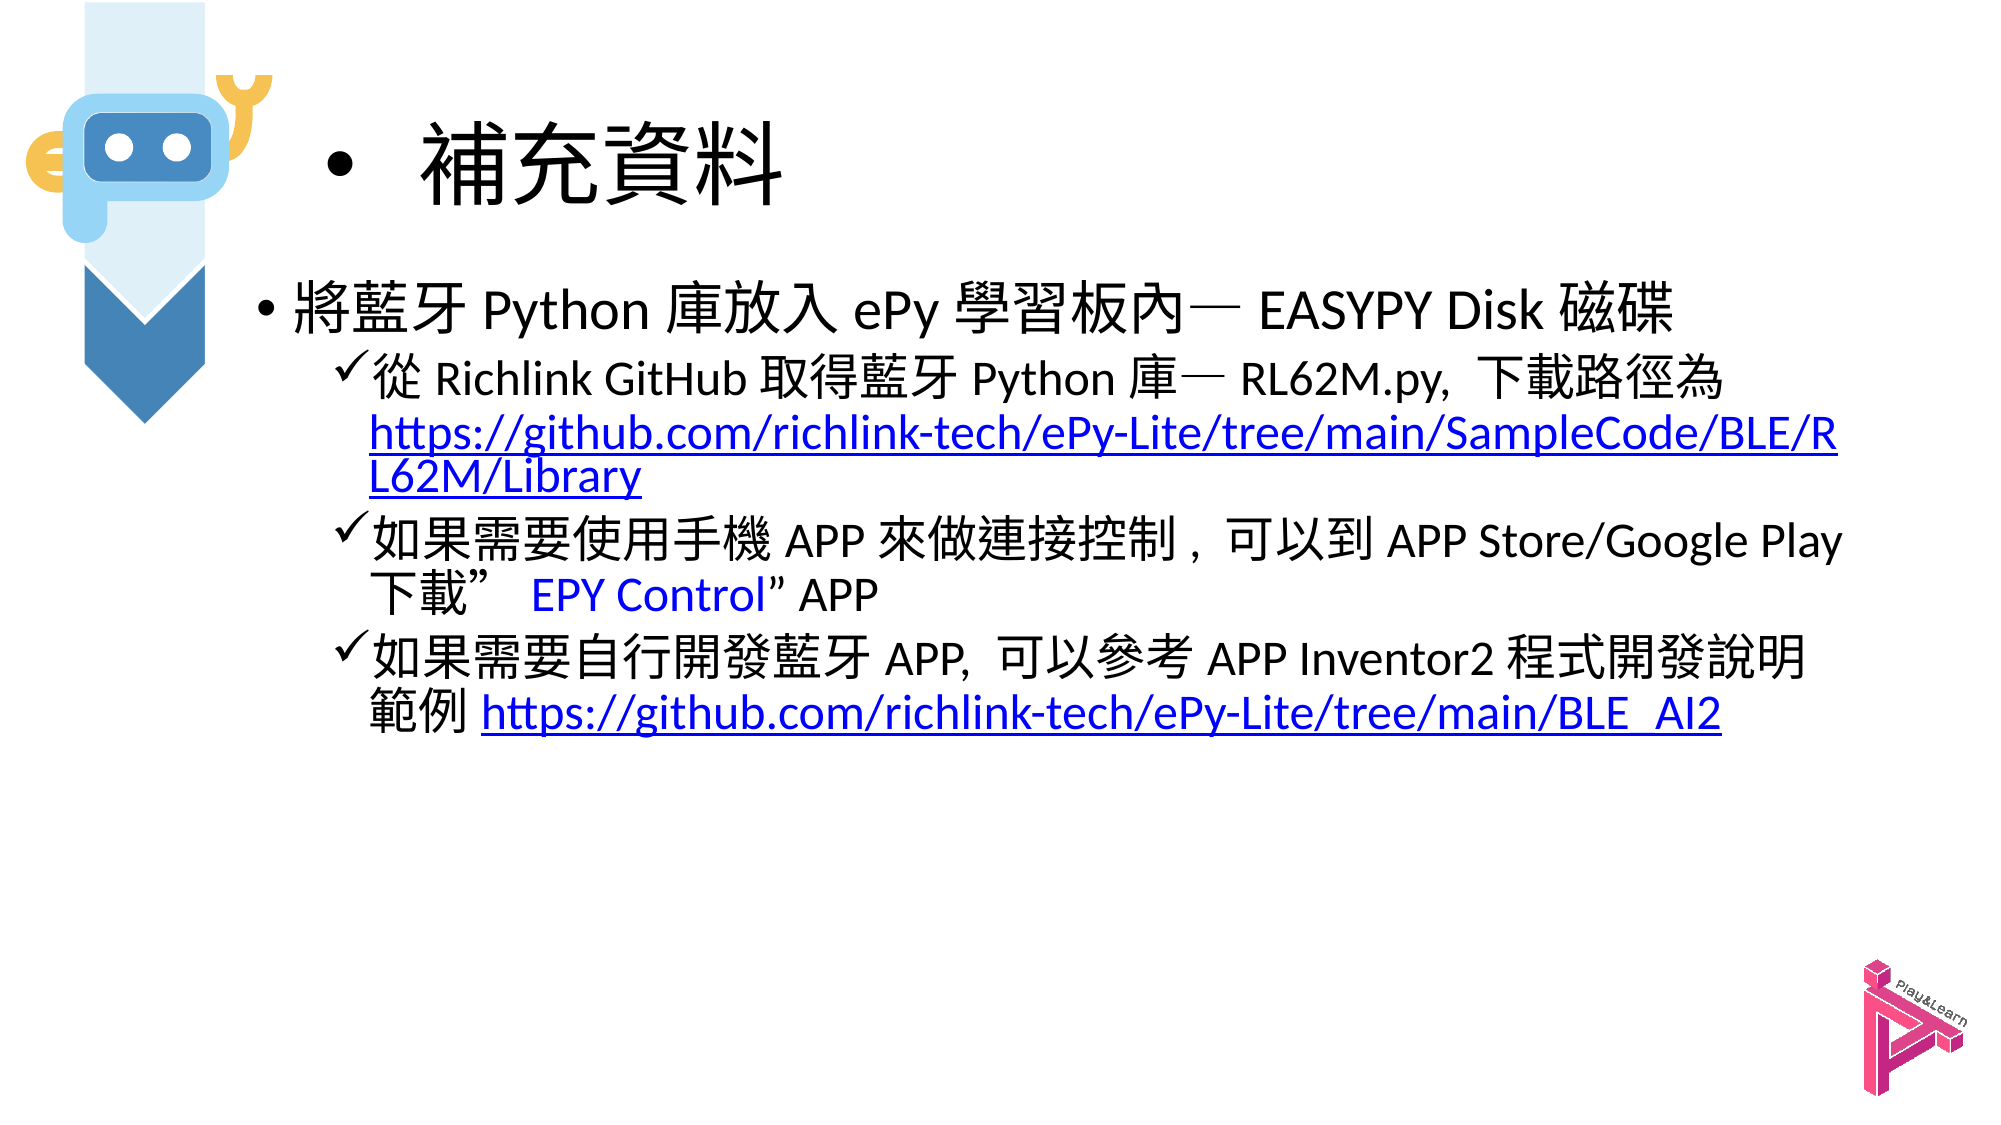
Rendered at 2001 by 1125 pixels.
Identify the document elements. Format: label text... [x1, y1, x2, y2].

text_box 將藍牙Python庫放入ePy學習板內—EASYPY Disk磁碟 從Richlink GitHub取得藍牙Python庫—RL62M.py, 下載路徑為https://github.com/richlink-tech/ePy-Lite/tree/main/SampleCode/BLE/RL62M/Library 如果需要使用手機APP來做連接控制, 可以到APP Store/Google Play下載”EPY Control” APP 如果需要自行開發藍牙APP, 可以參考APP Inventor2程式開發說明範例https://github.com/richlink-tech/ePy-Lite/tree/main/BLE_AI2 [241, 271, 1863, 1051]
title 補充資料 [309, 59, 1863, 271]
picture [1864, 959, 1971, 1096]
